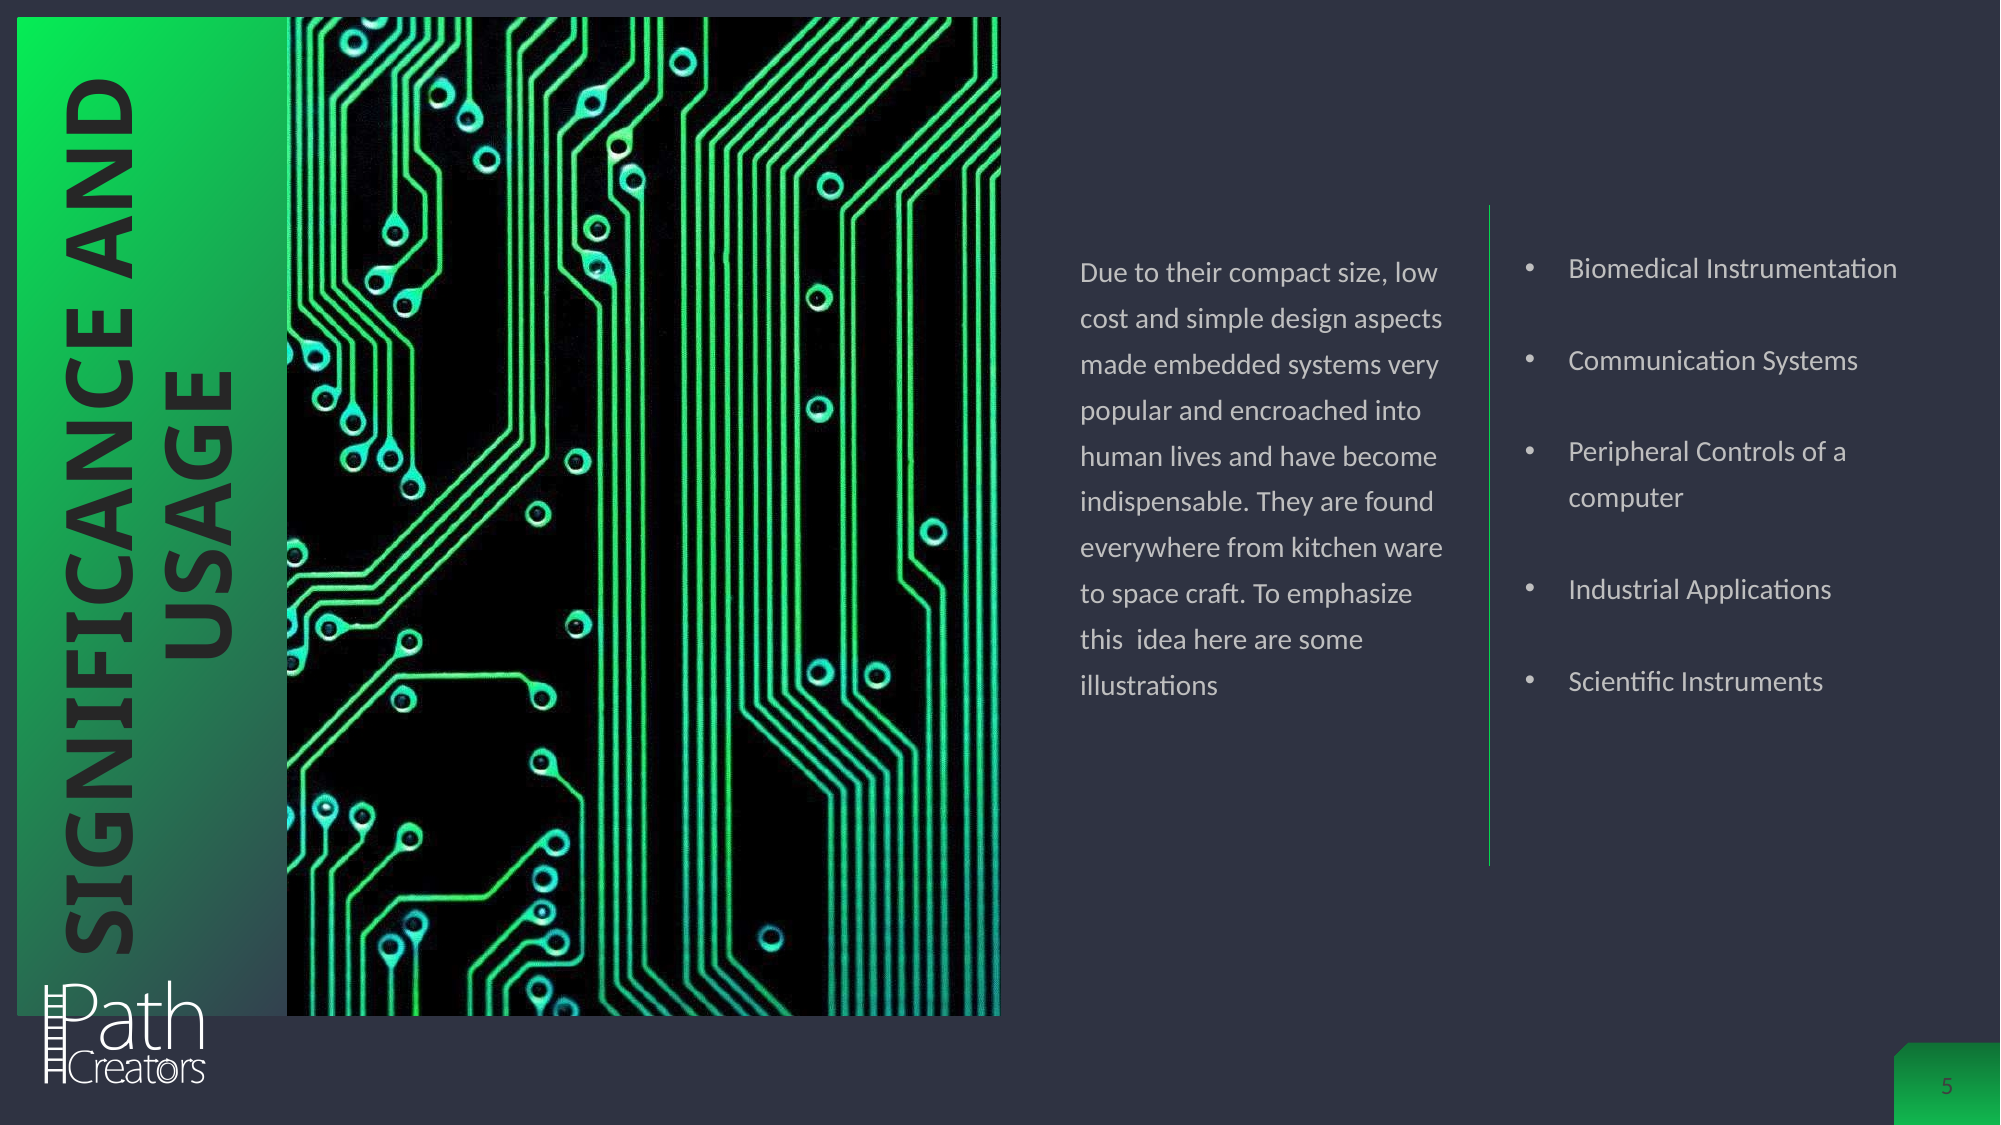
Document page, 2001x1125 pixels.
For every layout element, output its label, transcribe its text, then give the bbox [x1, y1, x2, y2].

text_box Biomedical Instrumentation Communication Systems Peripheral Controls of a computer Industrial Applications Scientific Instruments [1524, 238, 1935, 1018]
picture [287, 17, 1002, 1016]
picture [44, 980, 206, 1084]
list Due to their compact size, low cost and simple design aspects made embedded systems very popular and encroached into human lives and have become indispensable. They are found everywhere from kitchen ware to space craft. To emphasize this idea here are some illustrations [1065, 235, 1475, 1016]
slide_number 5 [1894, 1050, 2000, 1118]
title Significance and Usage [17, 17, 287, 1016]
